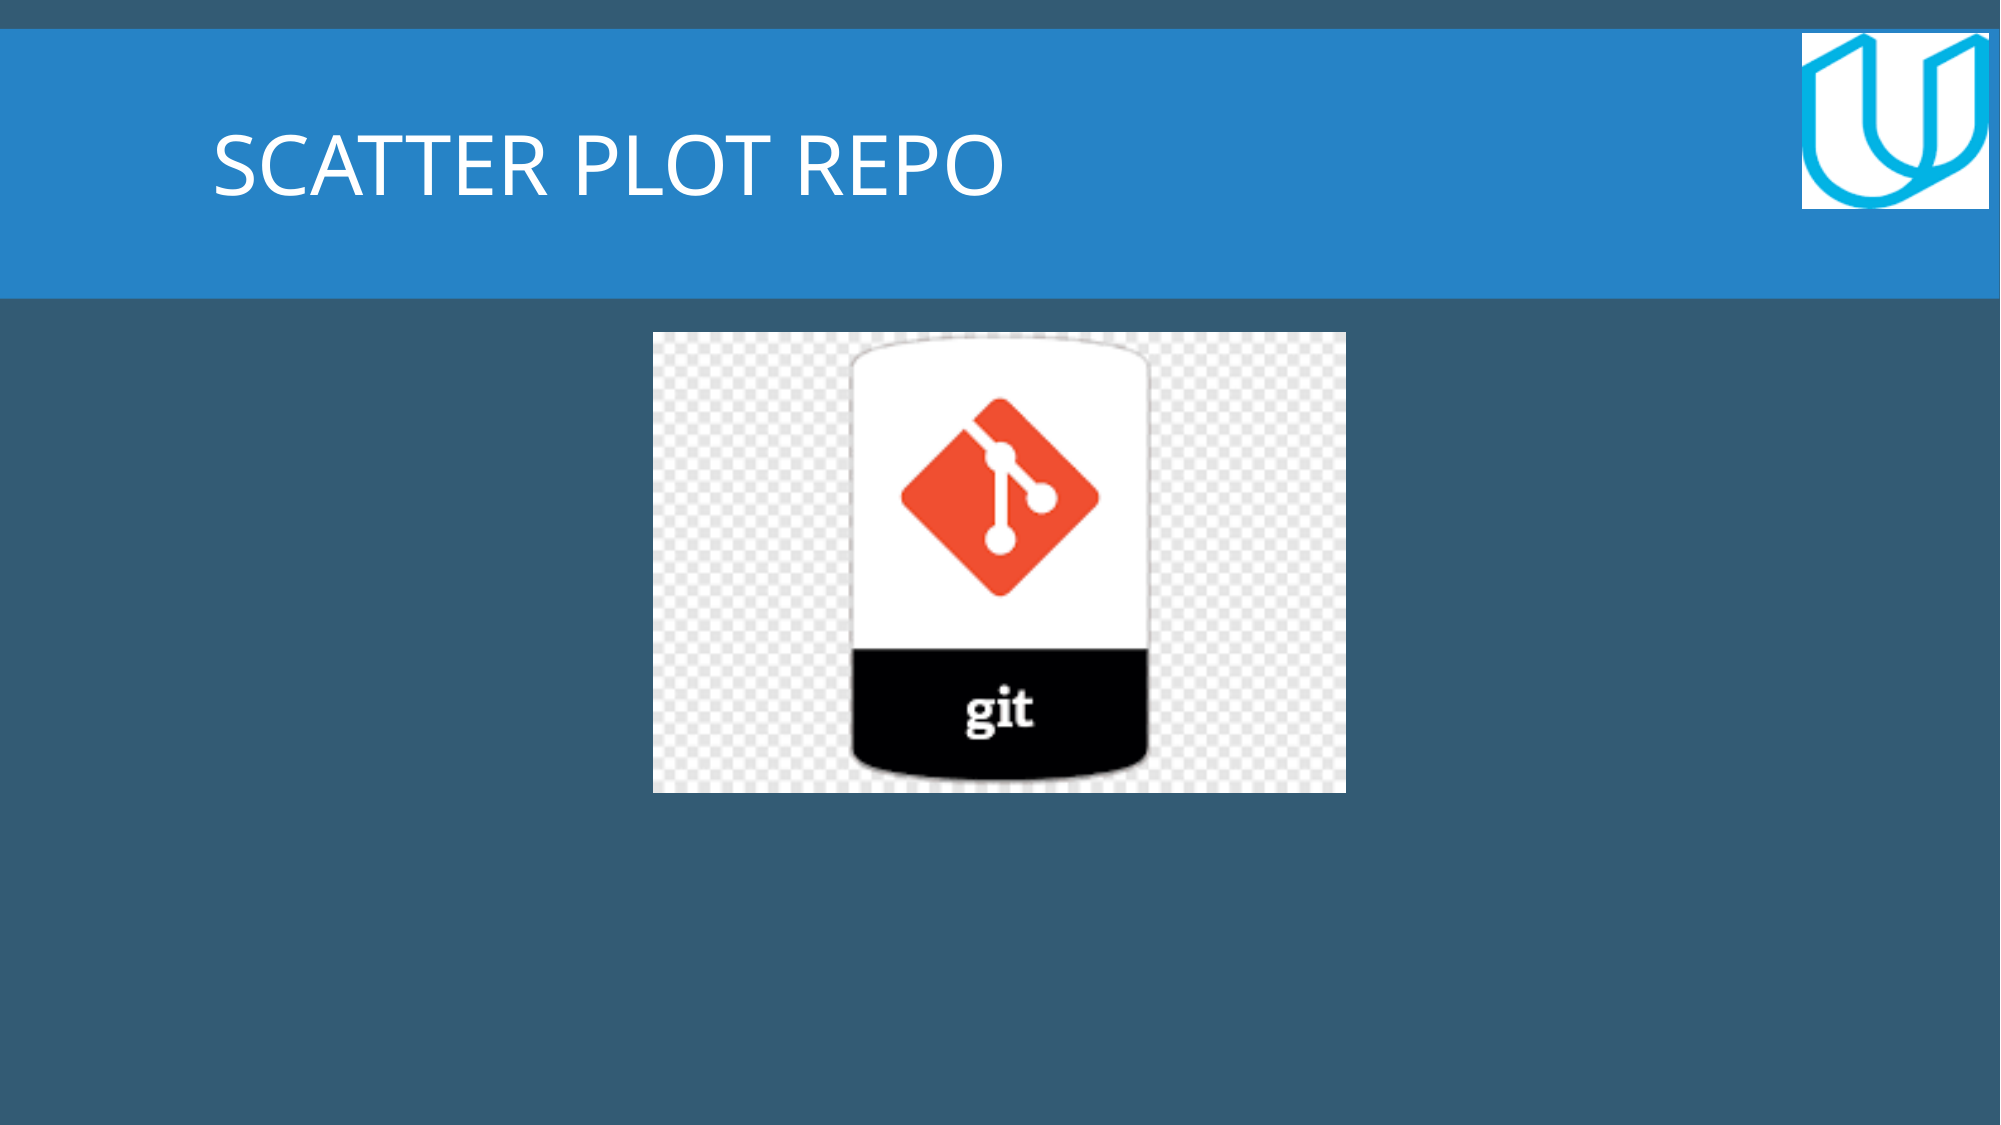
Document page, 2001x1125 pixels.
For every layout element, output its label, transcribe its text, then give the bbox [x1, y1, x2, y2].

picture [1876, 124, 1989, 209]
picture [1933, 47, 1974, 167]
text_box Scatter plot repo [197, 46, 1803, 294]
picture [1816, 47, 1912, 197]
picture [653, 331, 1347, 793]
picture [1803, 159, 1866, 209]
text_box [197, 329, 1803, 1020]
picture [1802, 33, 1989, 167]
